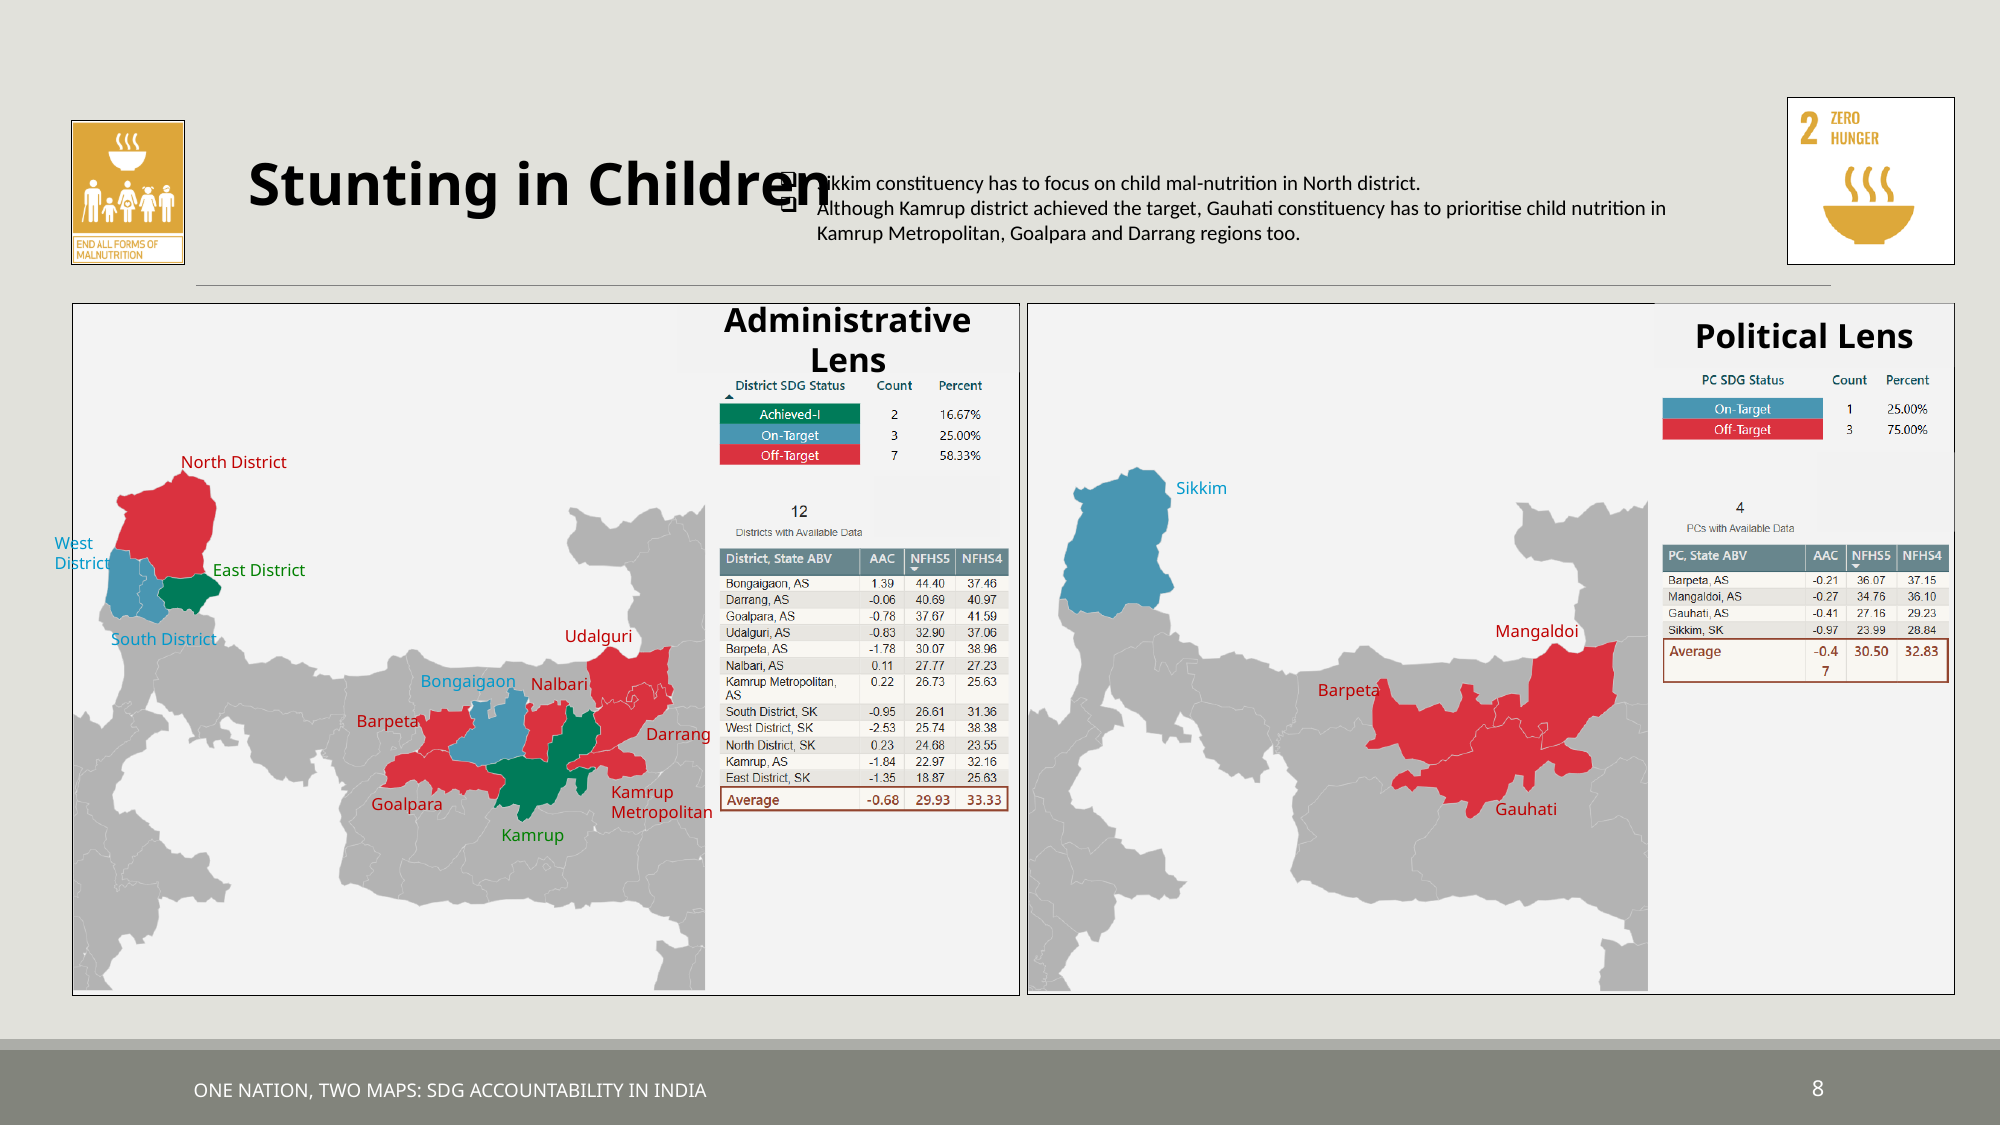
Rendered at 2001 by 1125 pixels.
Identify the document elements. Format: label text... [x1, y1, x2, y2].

picture [70, 120, 185, 265]
text_box West District [39, 525, 68, 580]
picture [71, 302, 1020, 996]
footer One Nation, Two Maps: SDG Accountability in India [178, 1059, 795, 1120]
picture [1026, 302, 1955, 995]
text_box Sikkim constituency has to focus on child mal-nutrition in North district. Although Kamrup district achieved the target, Gauhati constituency has to prioritise child nutrition in Kamrup Metropolitan, Goalpara and Darrang regions too. [764, 162, 1749, 277]
list Stunting in Children [233, 147, 959, 299]
picture [1786, 96, 1955, 265]
slide_number 8 [1624, 1059, 1840, 1120]
